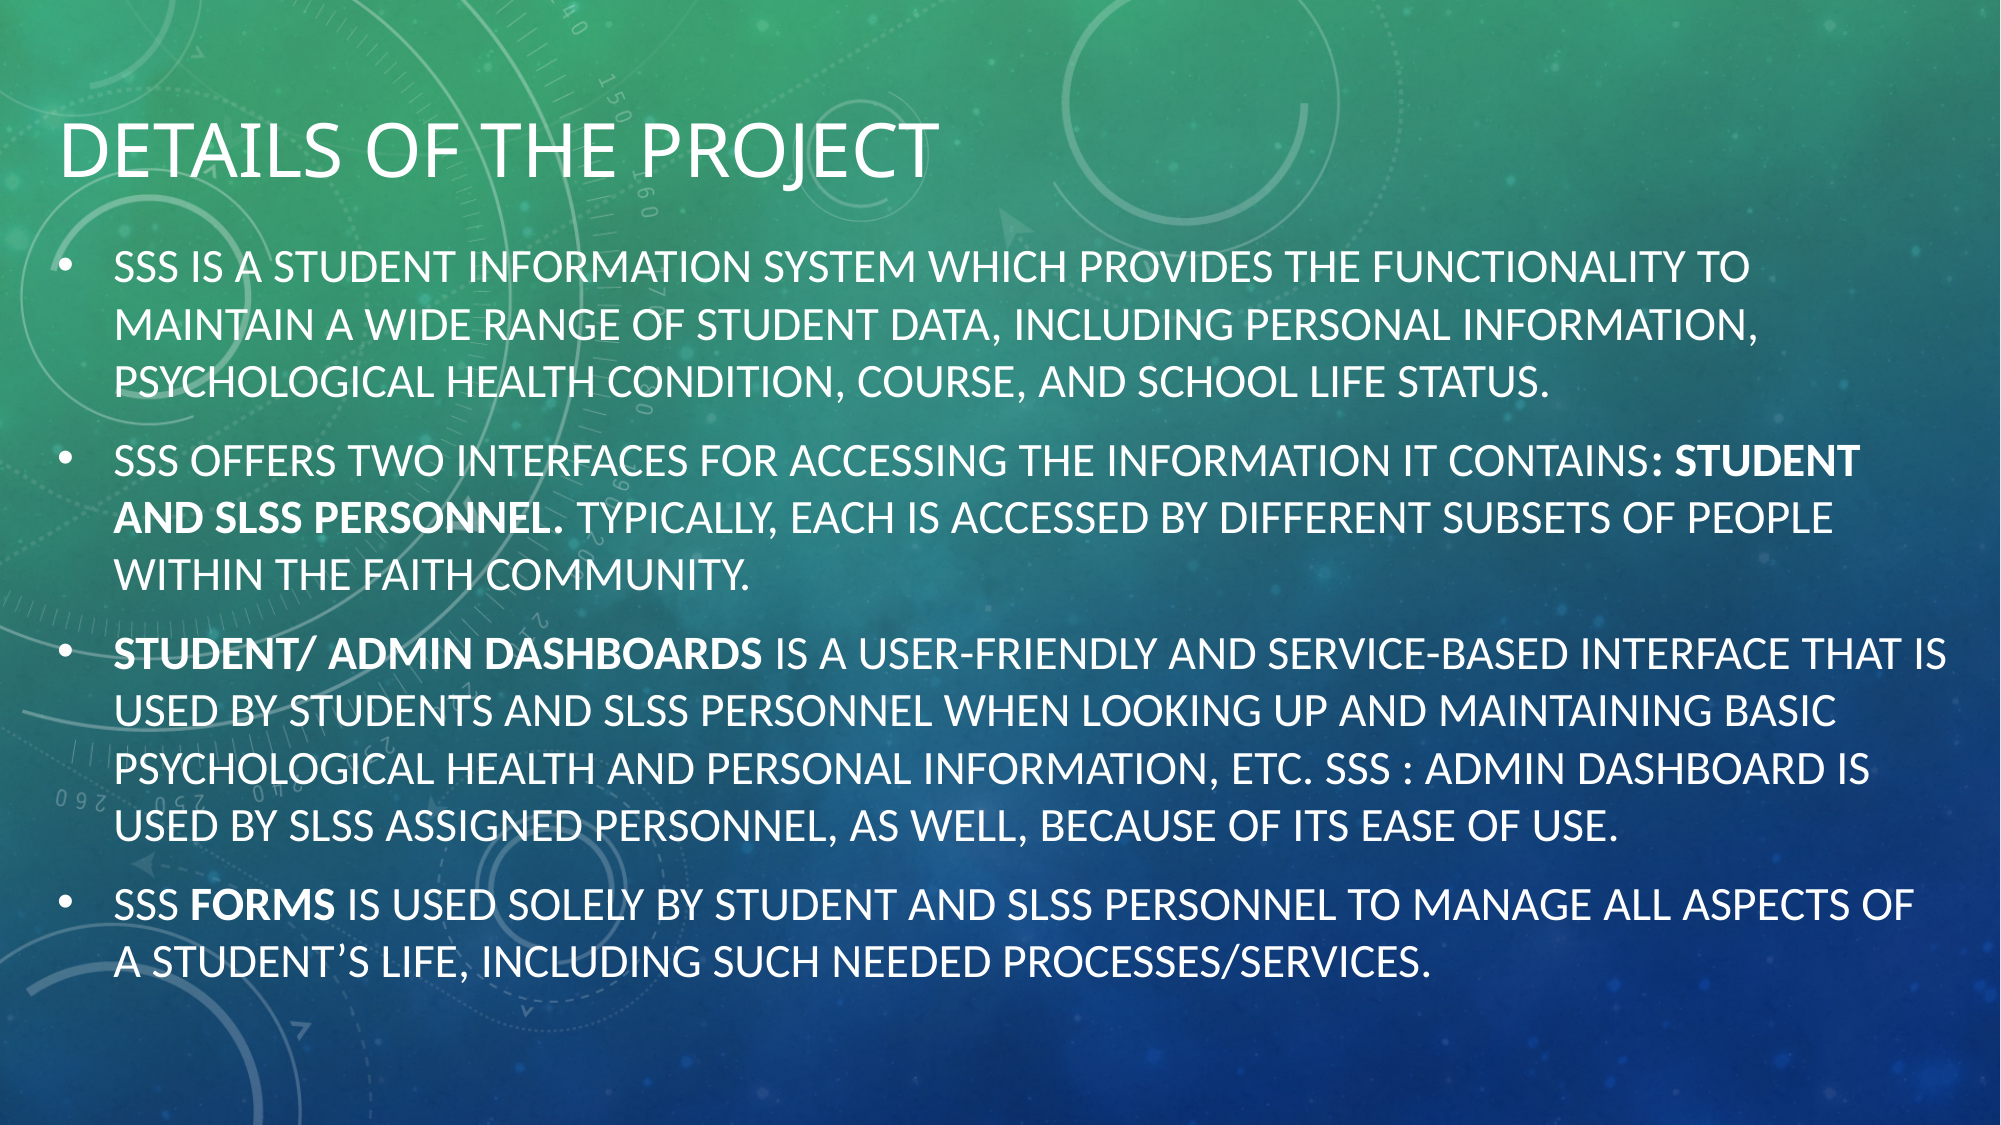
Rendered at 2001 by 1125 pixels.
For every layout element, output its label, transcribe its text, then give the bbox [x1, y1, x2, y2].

title Details of the project [42, 68, 1223, 200]
picture [0, 0, 2001, 1125]
subtitle Sss is a student information system which provides the functionality to maintain a wide range of student data, including personal information, psychological health condition, course, and school life status. sss offers two interfaces for accessing the information it contains: student and slss personnel. Typically, each is accessed by different subsets of people within the faith community. Student/ admin dashboards is a user-friendly and service-based interface that is used by students and slss personnel when looking up and maintaining basic psychological health and personal information, etc. sss : admin dashboard is used by slss assigned personnel, as well, because of its ease of use. sss Forms is used solely by student and slss personnel to manage all aspects of a student’s life, including such needed processes/services. [42, 227, 1966, 947]
